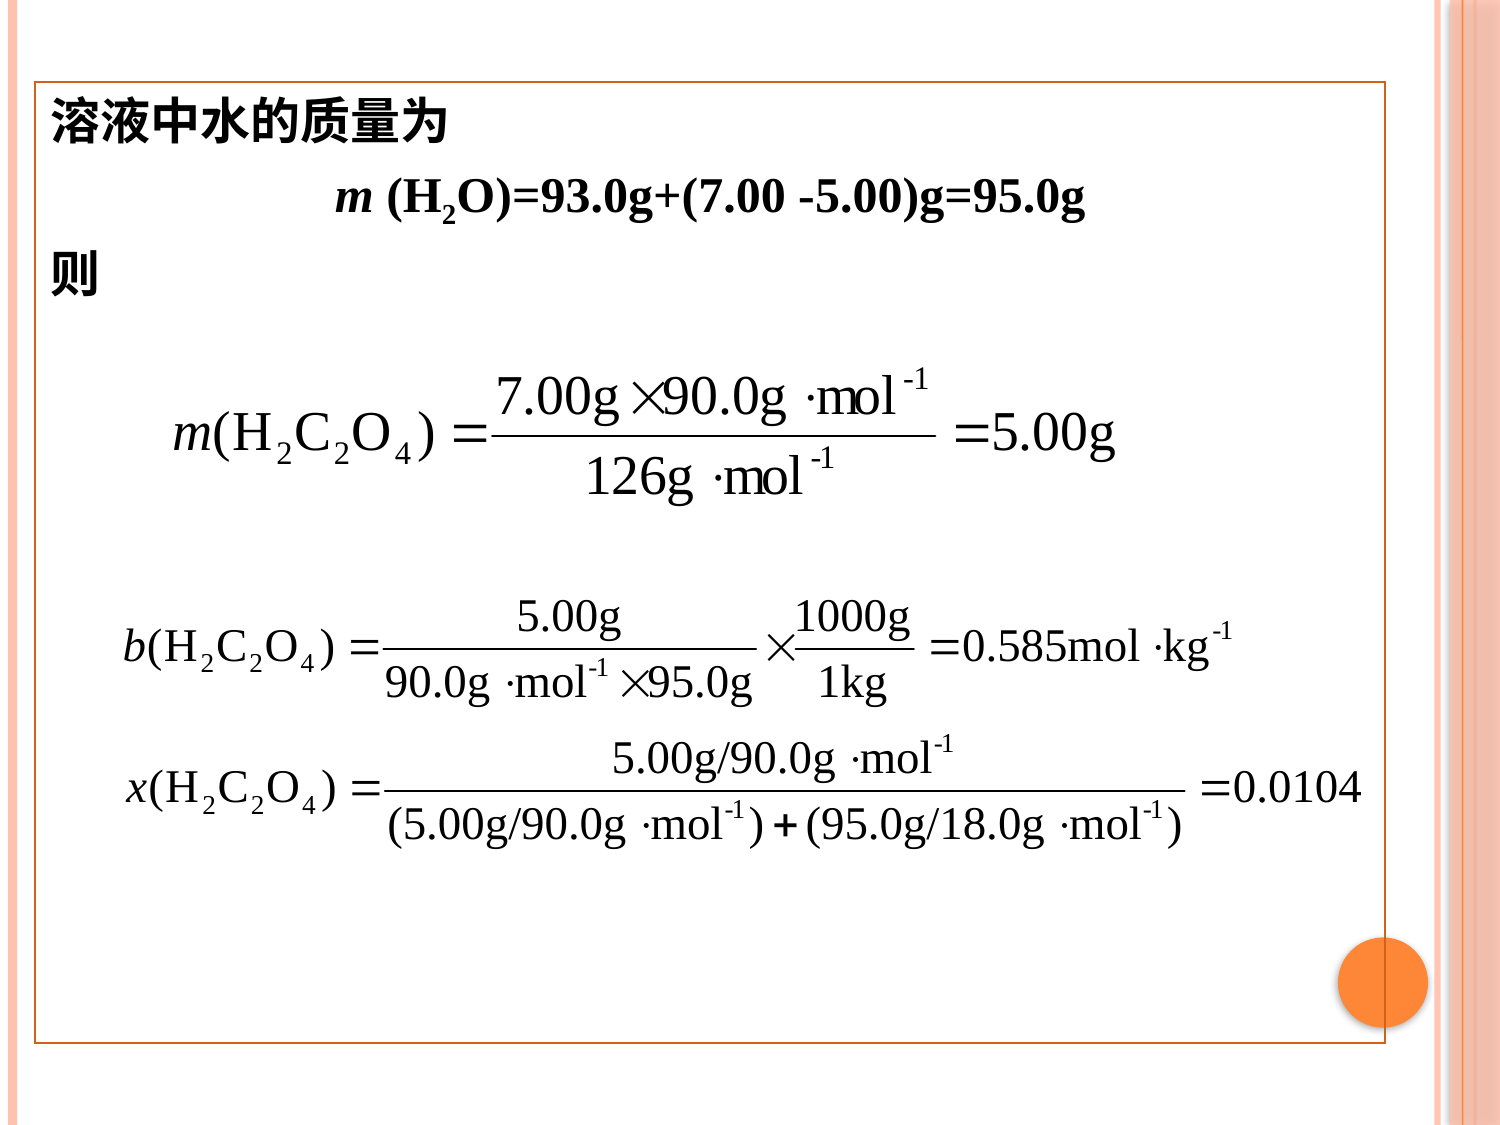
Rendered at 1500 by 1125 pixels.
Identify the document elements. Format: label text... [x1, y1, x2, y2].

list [163, 351, 1125, 513]
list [116, 585, 1371, 860]
list 溶液中水的质量为 m (H2O)=93.0g+(7.00 -5.00)g=95.0g 则 [34, 81, 1386, 1044]
slide_number [1386, 940, 1434, 1026]
